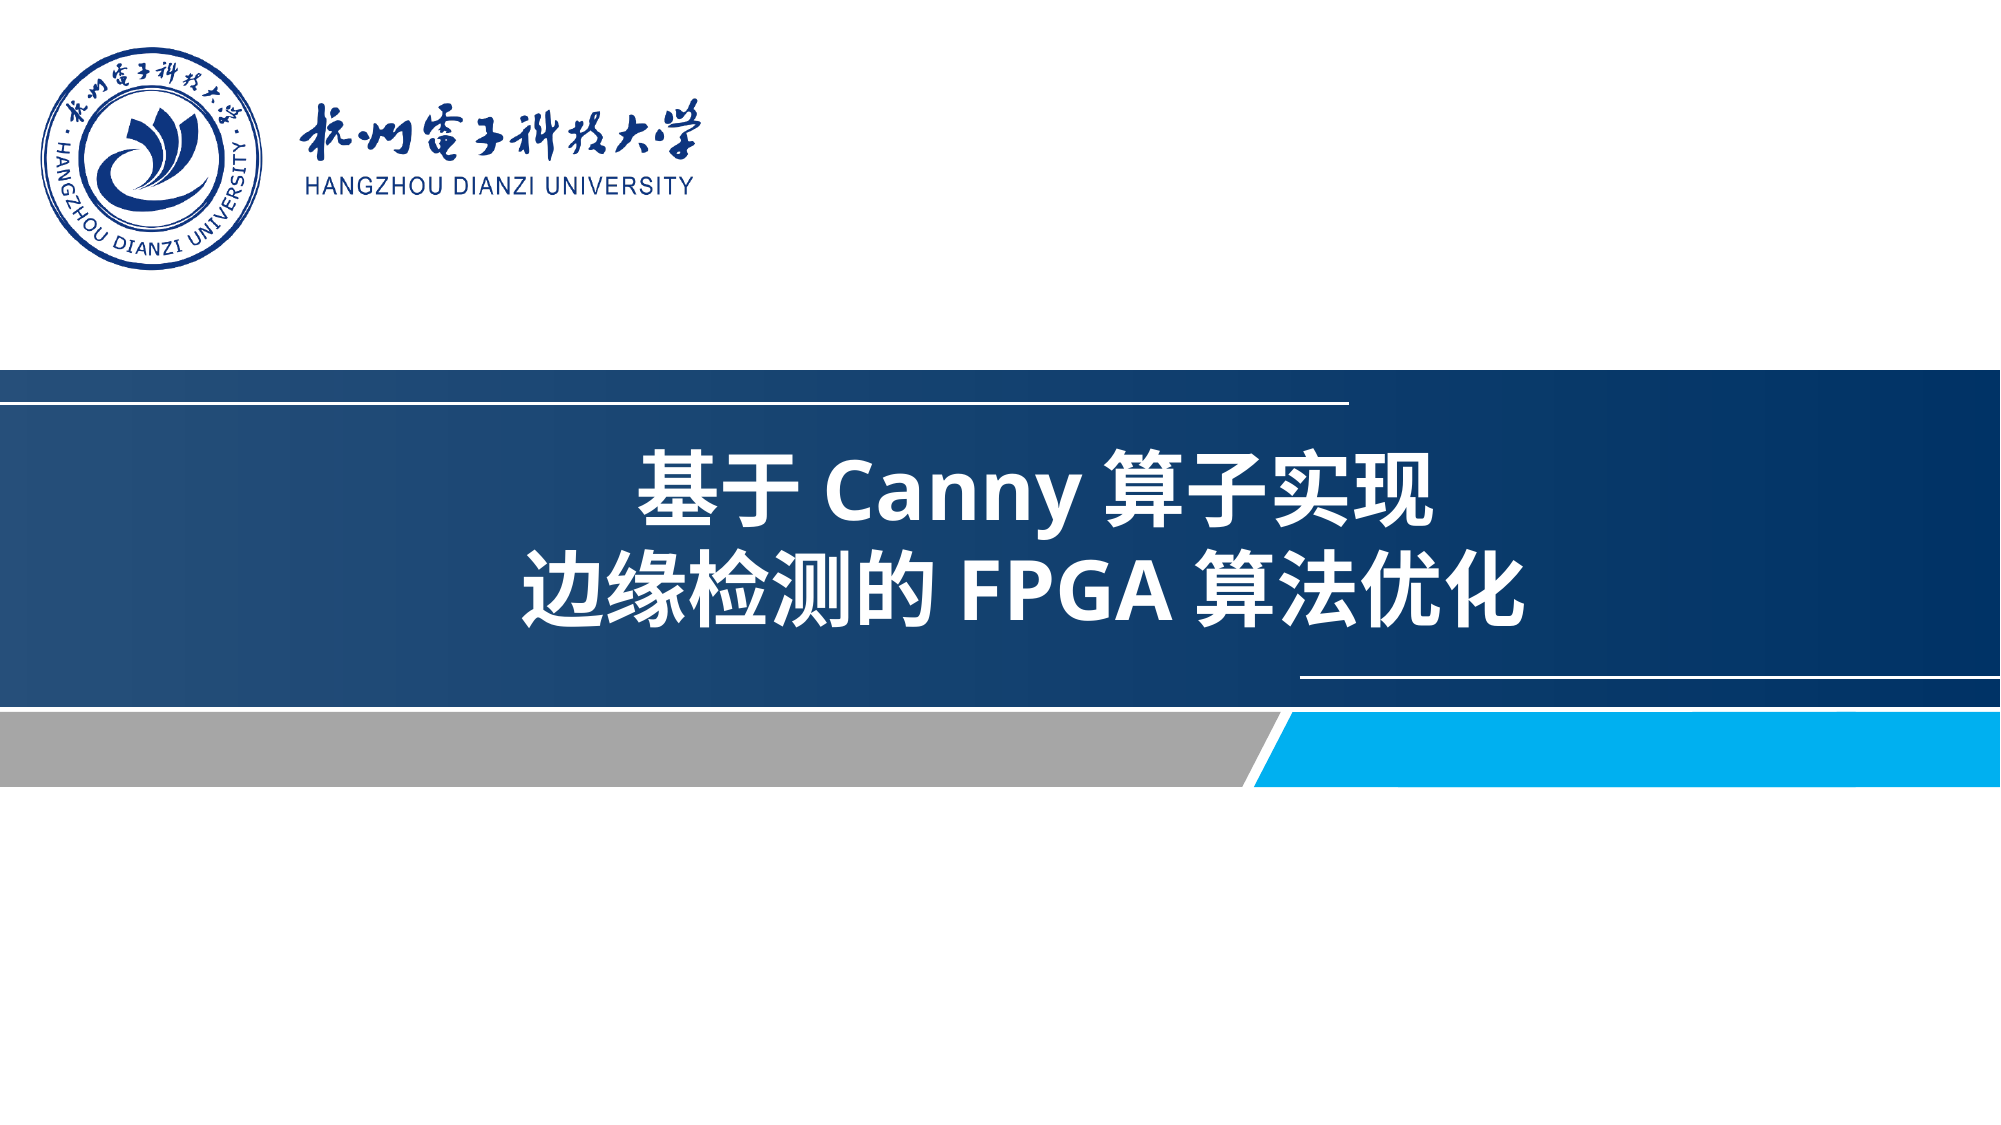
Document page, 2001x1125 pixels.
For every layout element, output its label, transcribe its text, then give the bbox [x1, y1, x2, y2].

text_box [1252, 711, 1435, 789]
text_box [0, 710, 1283, 788]
picture [40, 47, 703, 272]
text_box 基于Canny算子实现 边缘检测的FPGA算法优化 [506, 429, 1628, 645]
text_box [1396, 710, 2000, 789]
text_box [0, 369, 2000, 707]
